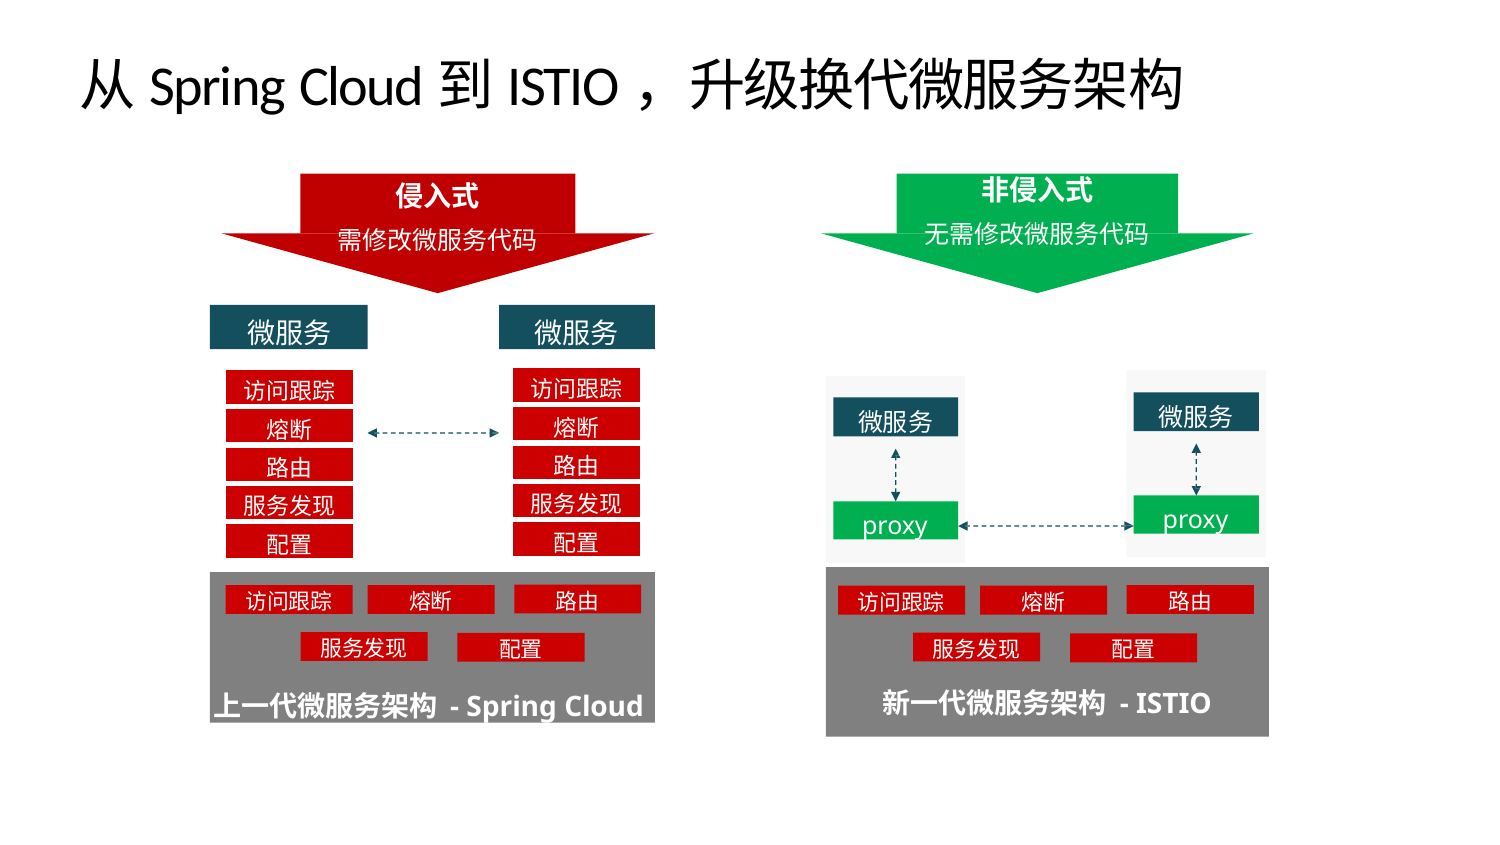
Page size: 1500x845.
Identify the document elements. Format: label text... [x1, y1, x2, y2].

text_box 新一代微服务架构 - ISTIO [825, 683, 1268, 719]
text_box [825, 567, 1269, 737]
text_box 侵入式 需修改微服务代码 [336, 162, 540, 255]
table_cell 配置 [513, 522, 640, 556]
text_box [821, 173, 1254, 294]
text_box [1121, 521, 1134, 531]
text_box 微服务 [833, 397, 959, 437]
table_header 访问跟踪 [226, 370, 353, 404]
text_box [489, 428, 500, 438]
table_cell 服务发现 [226, 486, 353, 519]
text_box 访问跟踪 [225, 585, 353, 614]
table_header 访问跟踪 [513, 368, 640, 402]
text_box [958, 521, 970, 531]
text_box 微服务 [209, 304, 368, 350]
text_box 路由 [1126, 585, 1254, 614]
text_box 配置 [457, 632, 585, 662]
text_box [221, 173, 655, 294]
text_box 微服务 [499, 304, 655, 350]
text_box 配置 [1070, 633, 1198, 663]
text_box 熔断 [367, 585, 495, 614]
text_box [891, 448, 901, 461]
title 从Spring Cloud到ISTIO，升级换代微服务架构 [54, 10, 1209, 154]
text_box [1191, 483, 1202, 496]
table_cell 服务发现 [513, 484, 640, 517]
text_box [1191, 443, 1202, 456]
text_box 路由 [514, 584, 642, 614]
text_box [1126, 370, 1266, 558]
text_box 上一代微服务架构 - Spring Cloud [209, 572, 655, 723]
text_box 服务发现 [300, 632, 428, 661]
table_cell 路由 [513, 446, 640, 479]
table_cell 路由 [226, 448, 353, 481]
text_box 访问跟踪 [838, 585, 966, 615]
text_box 微服务 [1133, 392, 1259, 432]
text_box 非侵入式 无需修改微服务代码 [923, 156, 1152, 249]
text_box [367, 428, 380, 438]
text_box 服务发现 [913, 632, 1041, 662]
text_box [825, 376, 966, 563]
text_box proxy [1133, 495, 1259, 534]
text_box [891, 488, 901, 502]
text_box proxy [833, 501, 959, 540]
table_cell 配置 [226, 524, 353, 558]
text_box 熔断 [980, 585, 1108, 615]
table_cell 熔断 [513, 407, 640, 440]
table_cell 熔断 [226, 409, 353, 442]
